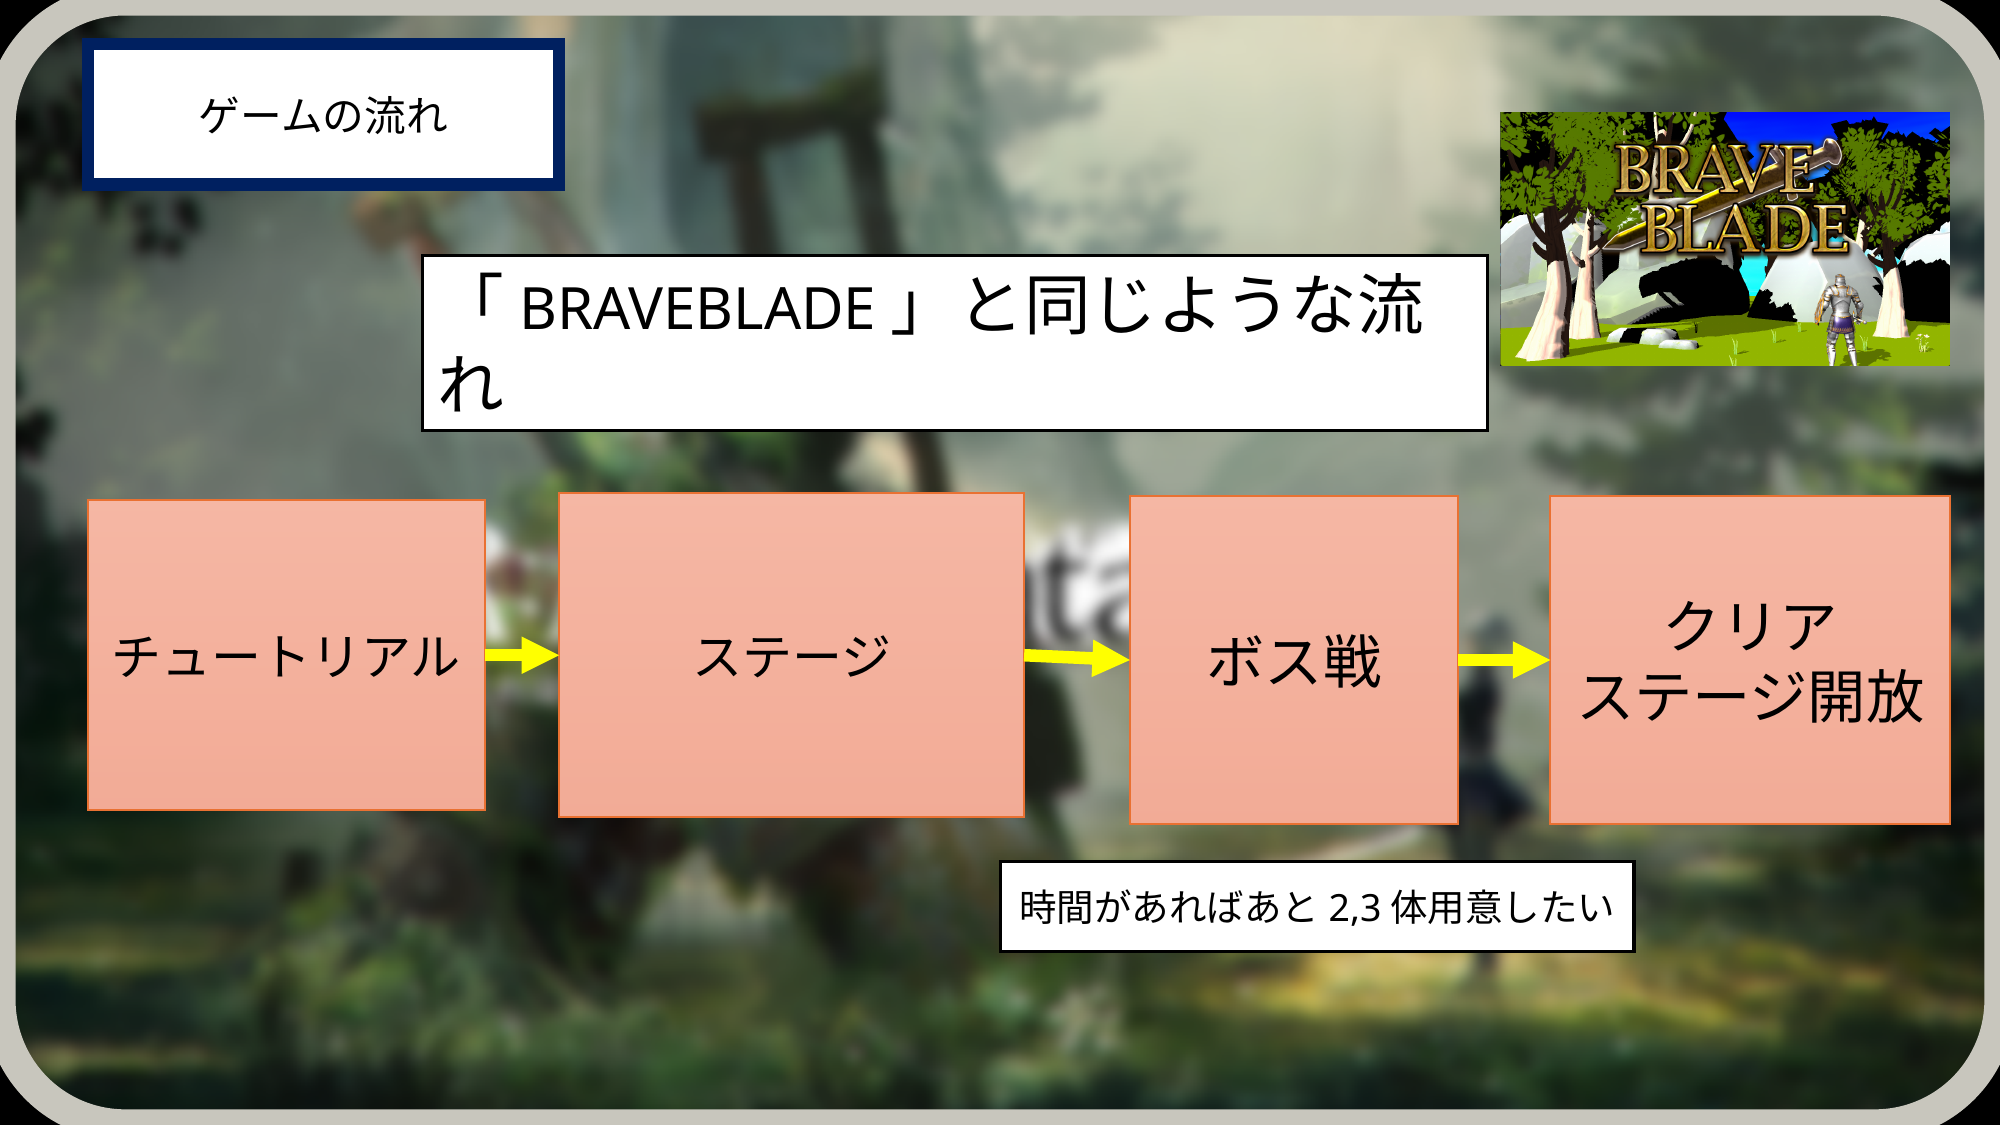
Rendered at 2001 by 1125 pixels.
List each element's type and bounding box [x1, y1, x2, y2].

text_box [1023, 654, 1131, 661]
picture [0, 0, 2000, 1125]
